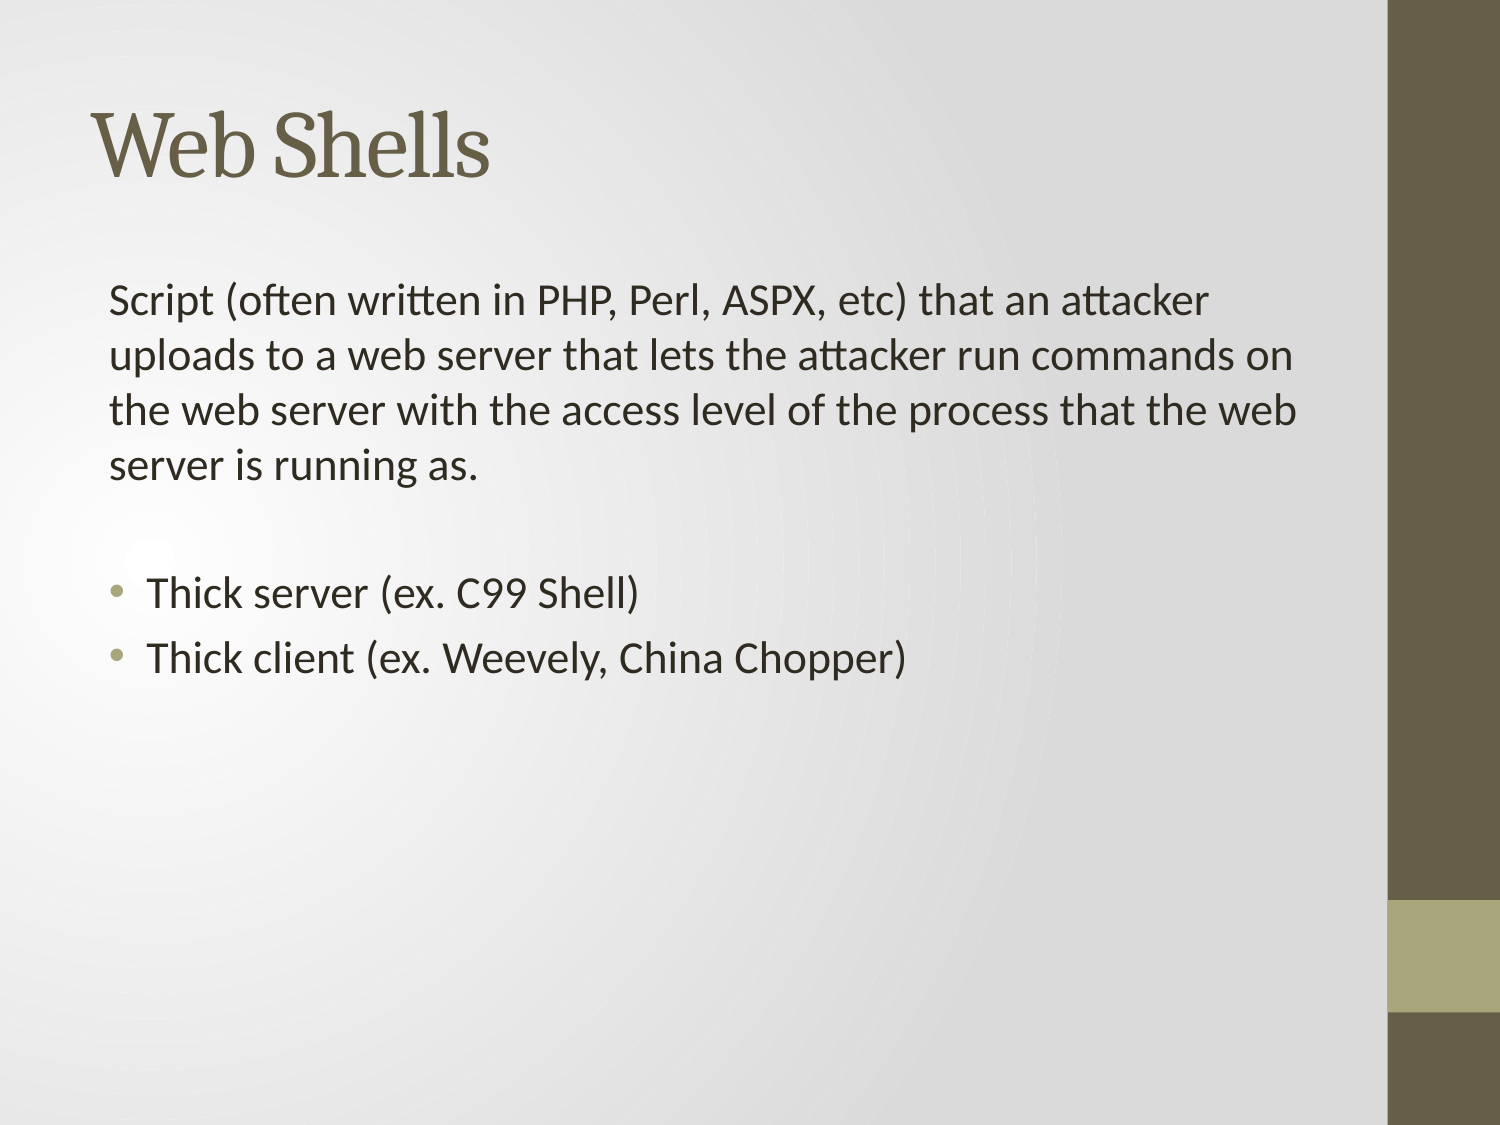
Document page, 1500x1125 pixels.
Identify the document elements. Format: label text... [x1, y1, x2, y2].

list Script (often written in PHP, Perl, ASPX, etc) that an attacker uploads to a web server that lets the attacker run commands on the web server with the access level of the process that the web server is running as. Thick server (ex. C99 Shell) Thick client (ex. Weevely, China Chopper) [75, 262, 1325, 1050]
title Web Shells [75, 45, 1325, 233]
